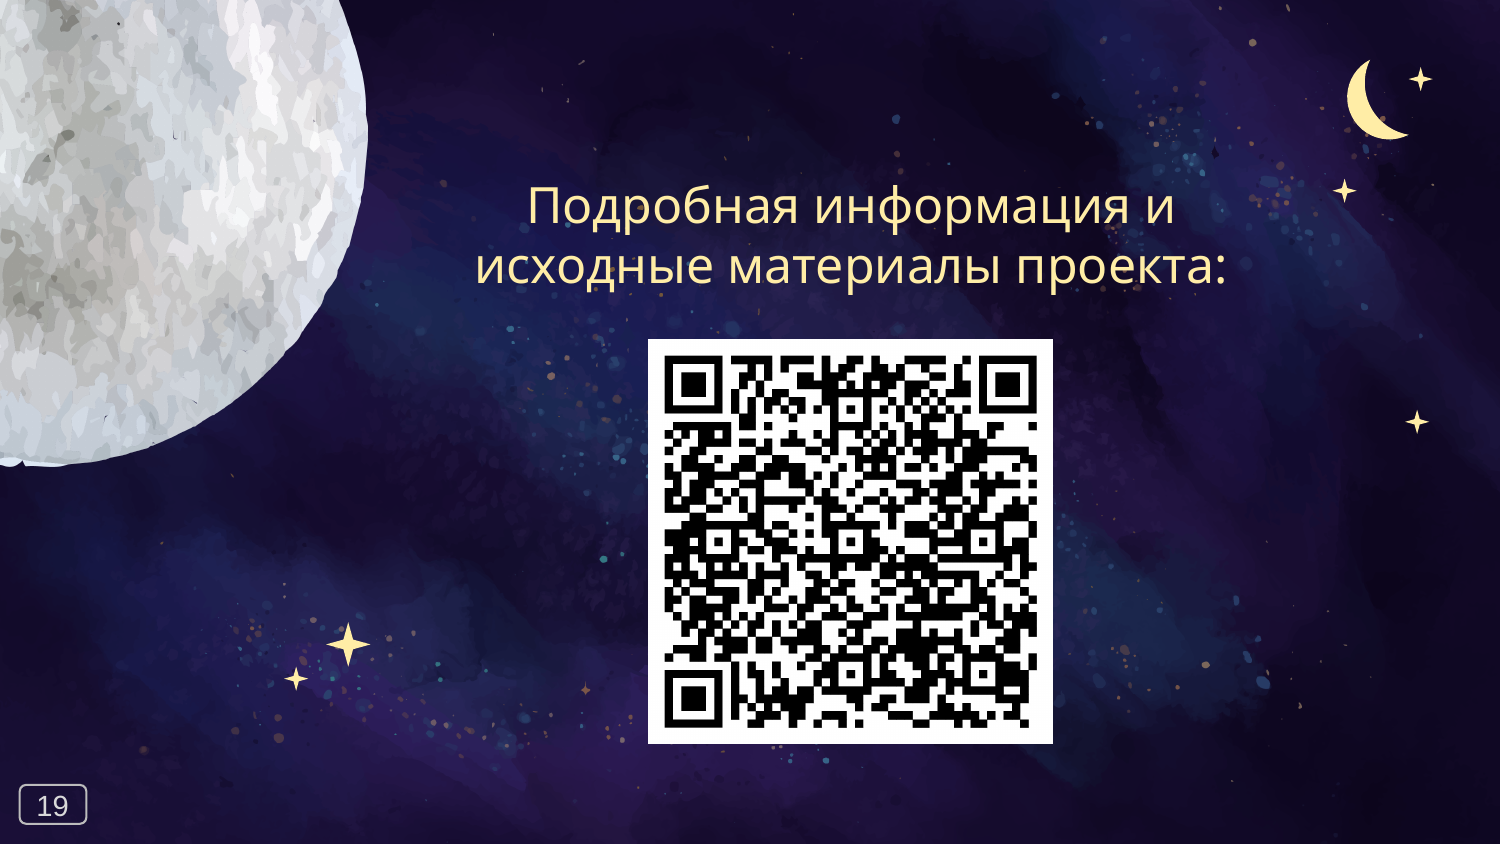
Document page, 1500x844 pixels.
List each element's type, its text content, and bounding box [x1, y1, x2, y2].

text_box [283, 621, 371, 691]
text_box 19 [17, 782, 89, 826]
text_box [1332, 59, 1434, 204]
picture [647, 339, 1053, 744]
text_box Подробная информация и исходные материалы проекта: [403, 165, 1300, 301]
picture [0, 0, 369, 468]
